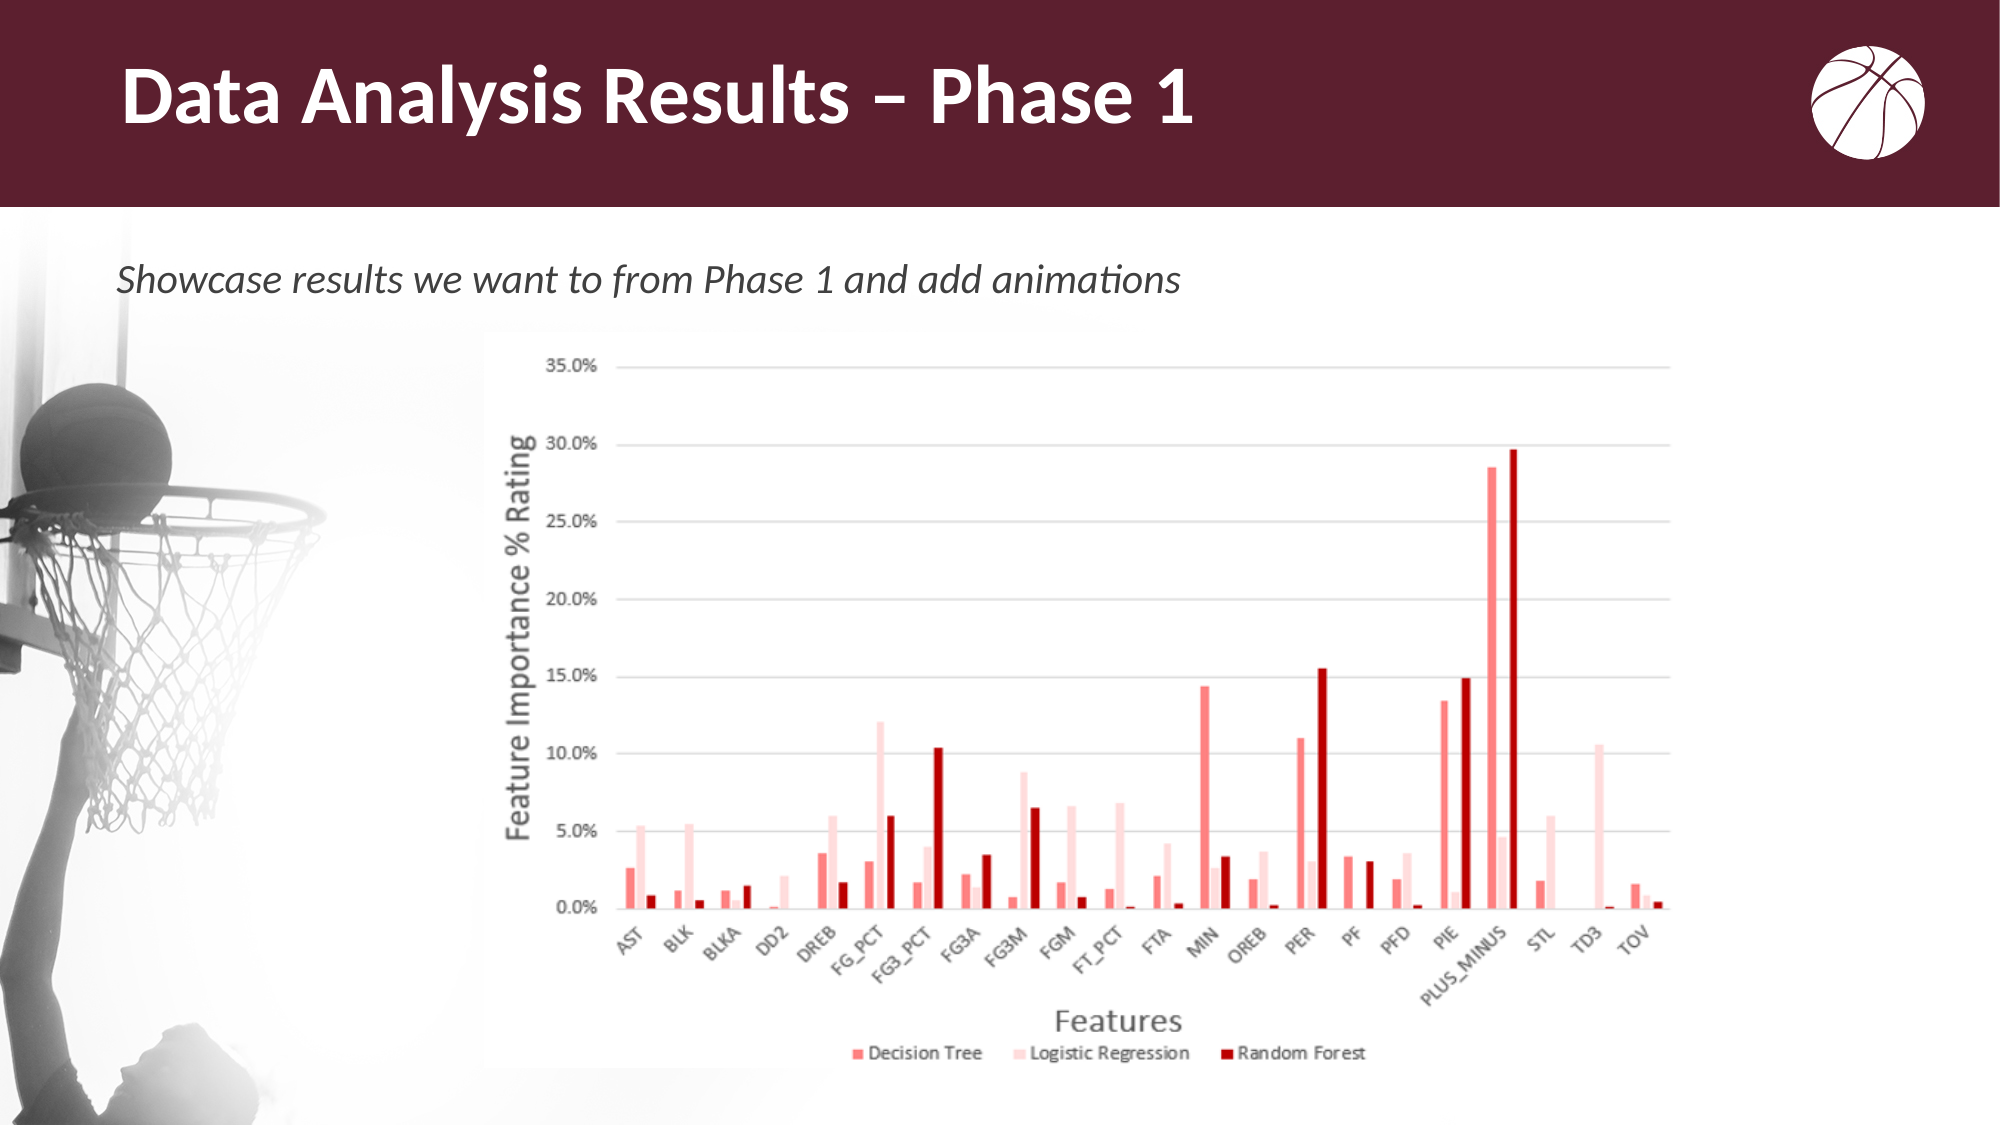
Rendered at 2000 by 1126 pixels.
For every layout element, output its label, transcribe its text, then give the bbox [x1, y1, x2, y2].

picture [0, 0, 2000, 1125]
title Data Analysis Results – Phase 1 [104, 24, 1905, 156]
list Showcase results we want to from Phase 1 and add animations [99, 243, 1900, 1036]
